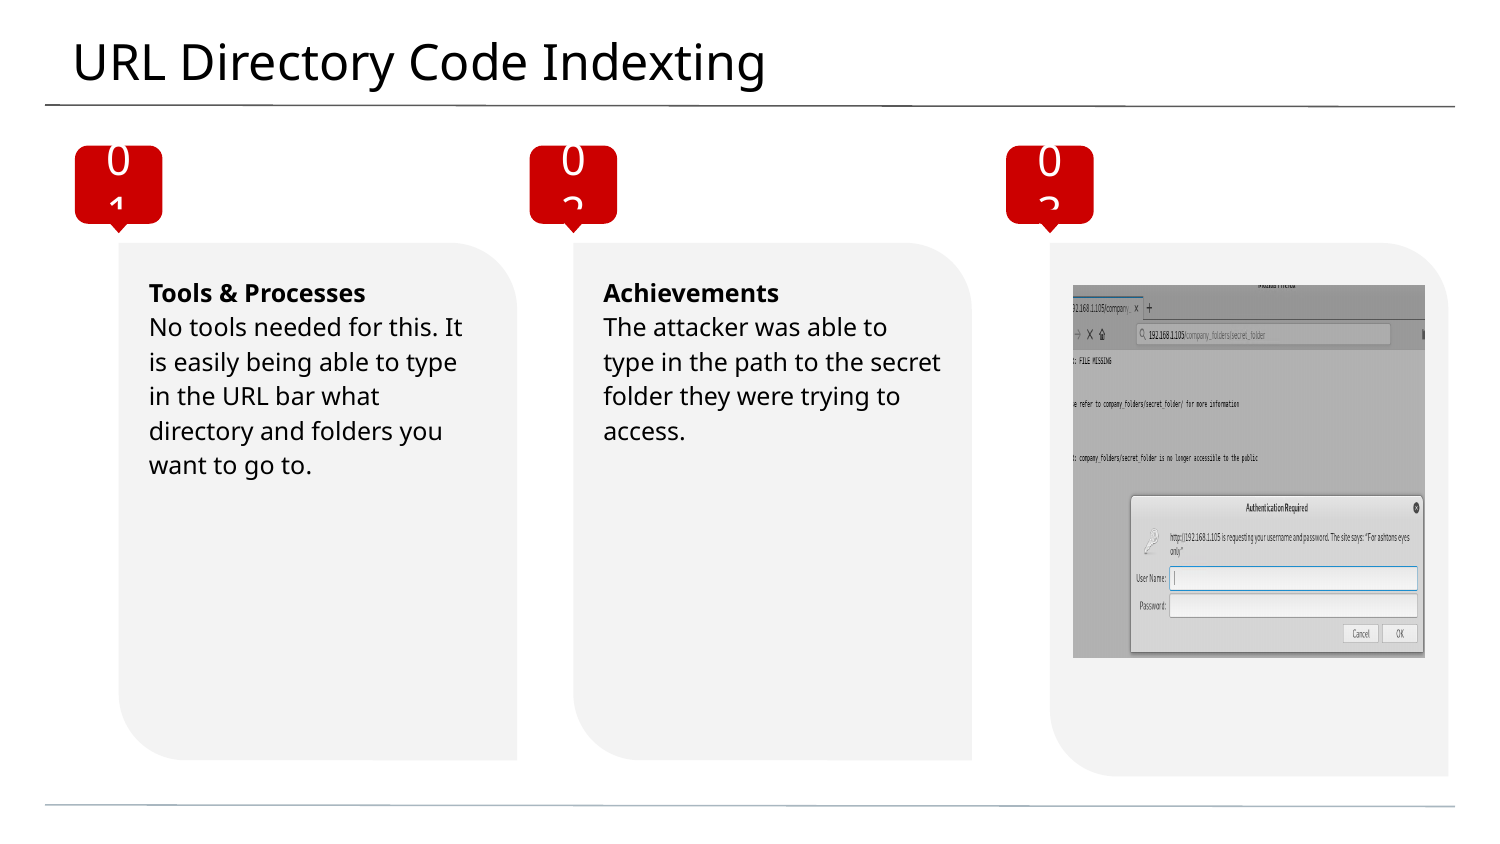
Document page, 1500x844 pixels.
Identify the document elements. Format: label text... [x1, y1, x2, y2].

text_box [508, 275, 518, 761]
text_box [74, 145, 163, 234]
picture [1073, 285, 1426, 658]
text_box Tools & Processes No tools needed for this. It is easily being able to type in the URL bar what directory and folders you want to go to. [118, 242, 508, 761]
text_box [1439, 275, 1449, 777]
text_box [1050, 242, 1439, 777]
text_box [1005, 145, 1094, 234]
title URL Directory Code Indexting [0, 0, 1500, 88]
text_box Achievements The attacker was able to type in the path to the secret folder they were trying to access. [573, 242, 972, 761]
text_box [529, 145, 618, 234]
